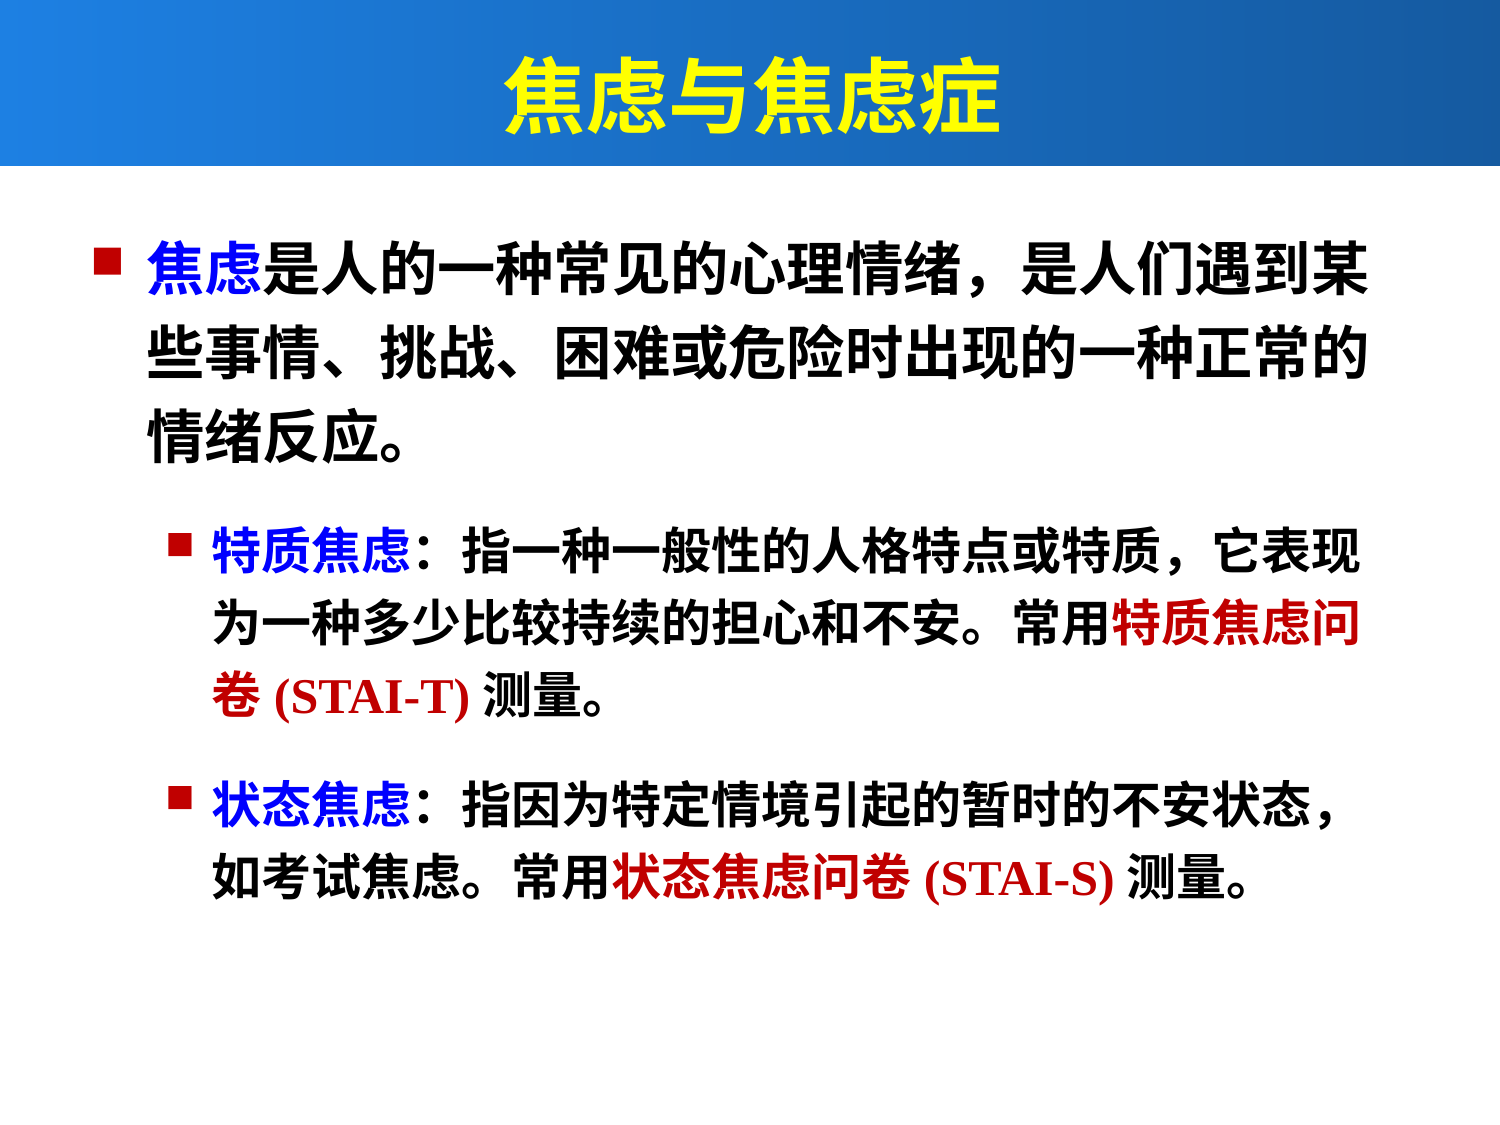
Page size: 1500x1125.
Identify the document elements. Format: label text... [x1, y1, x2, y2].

list 焦虑是人的一种常见的心理情绪，是人们遇到某些事情、挑战、困难或危险时出现的一种正常的情绪反应。 特质焦虑：指一种一般性的人格特点或特质，它表现为一种多少比较持续的担心和不安。常用特质焦虑问卷(STAI-T)测量。 状态焦虑：指因为特定情境引起的暂时的不安状态，如考试焦虑。常用状态焦虑问卷(STAI-S)测量。 [74, 210, 1426, 1009]
title 焦虑与焦虑症 [74, 23, 1430, 165]
